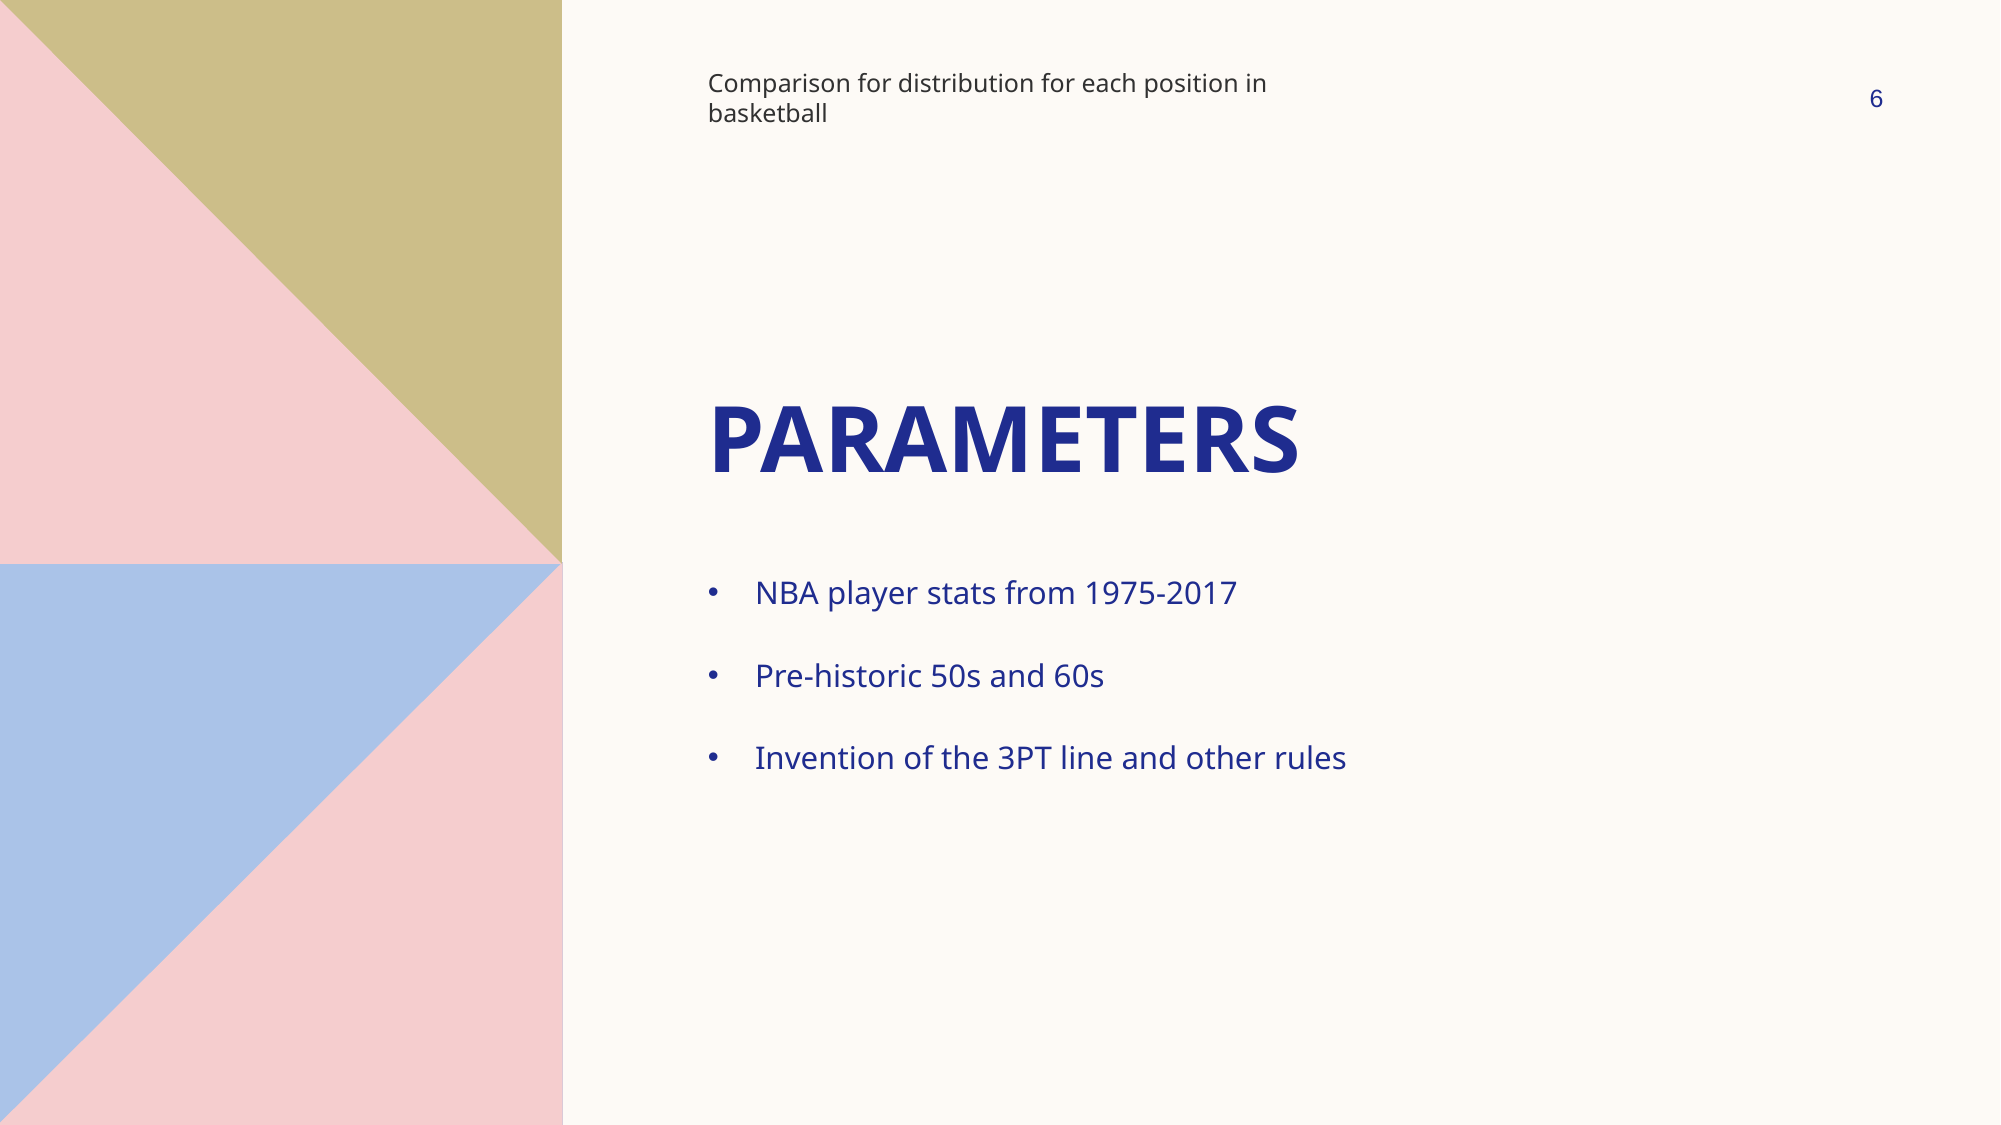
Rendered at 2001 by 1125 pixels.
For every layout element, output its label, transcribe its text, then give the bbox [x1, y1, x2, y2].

title Parameters [693, 373, 1803, 500]
list NBA player stats from 1975-2017 Pre-historic 50s and 60s Invention of the 3PT line and other rules [693, 528, 1803, 809]
slide_number 6 [1795, 75, 1958, 120]
footer Comparison for distribution for each position in basketball [693, 75, 1349, 120]
